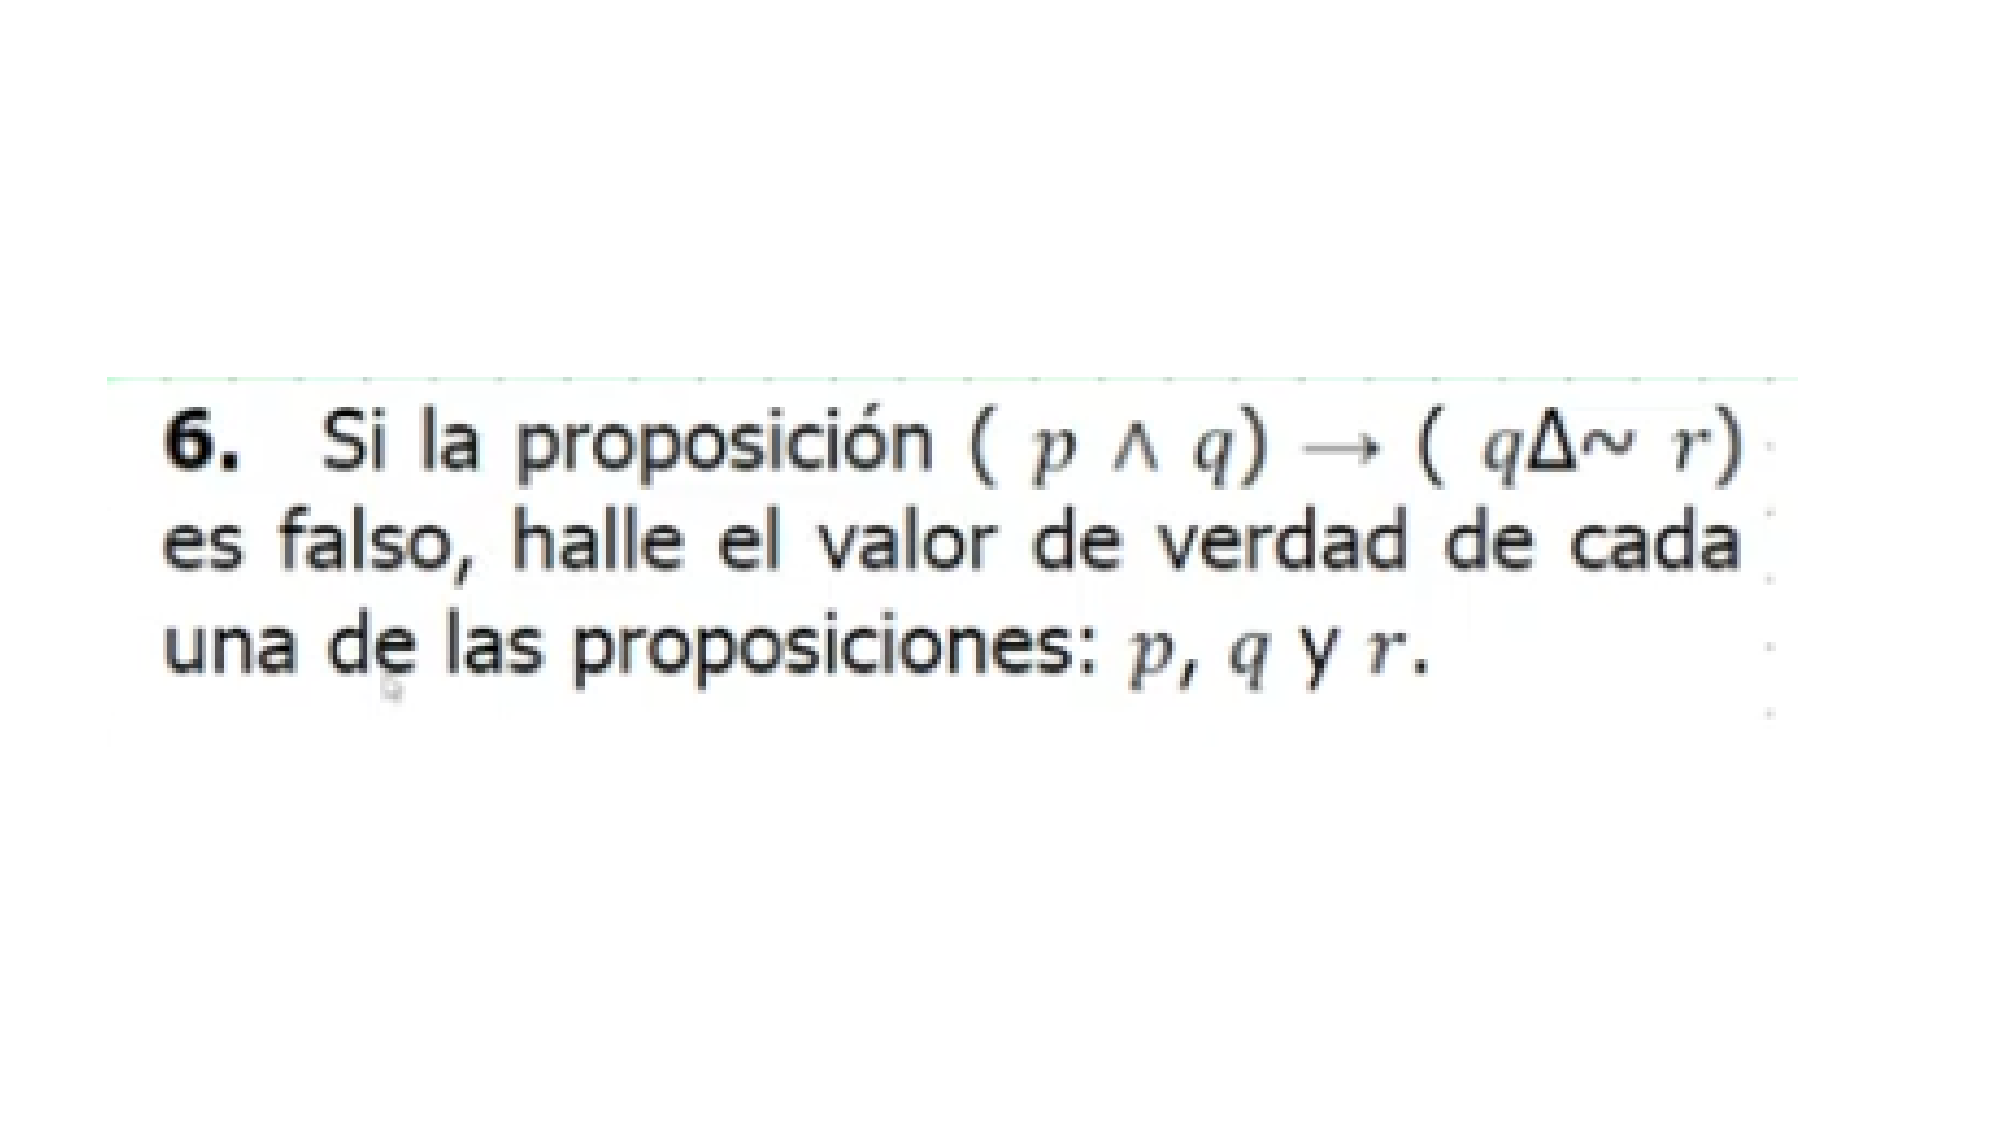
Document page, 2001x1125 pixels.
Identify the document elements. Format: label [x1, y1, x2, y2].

picture [107, 377, 1798, 748]
